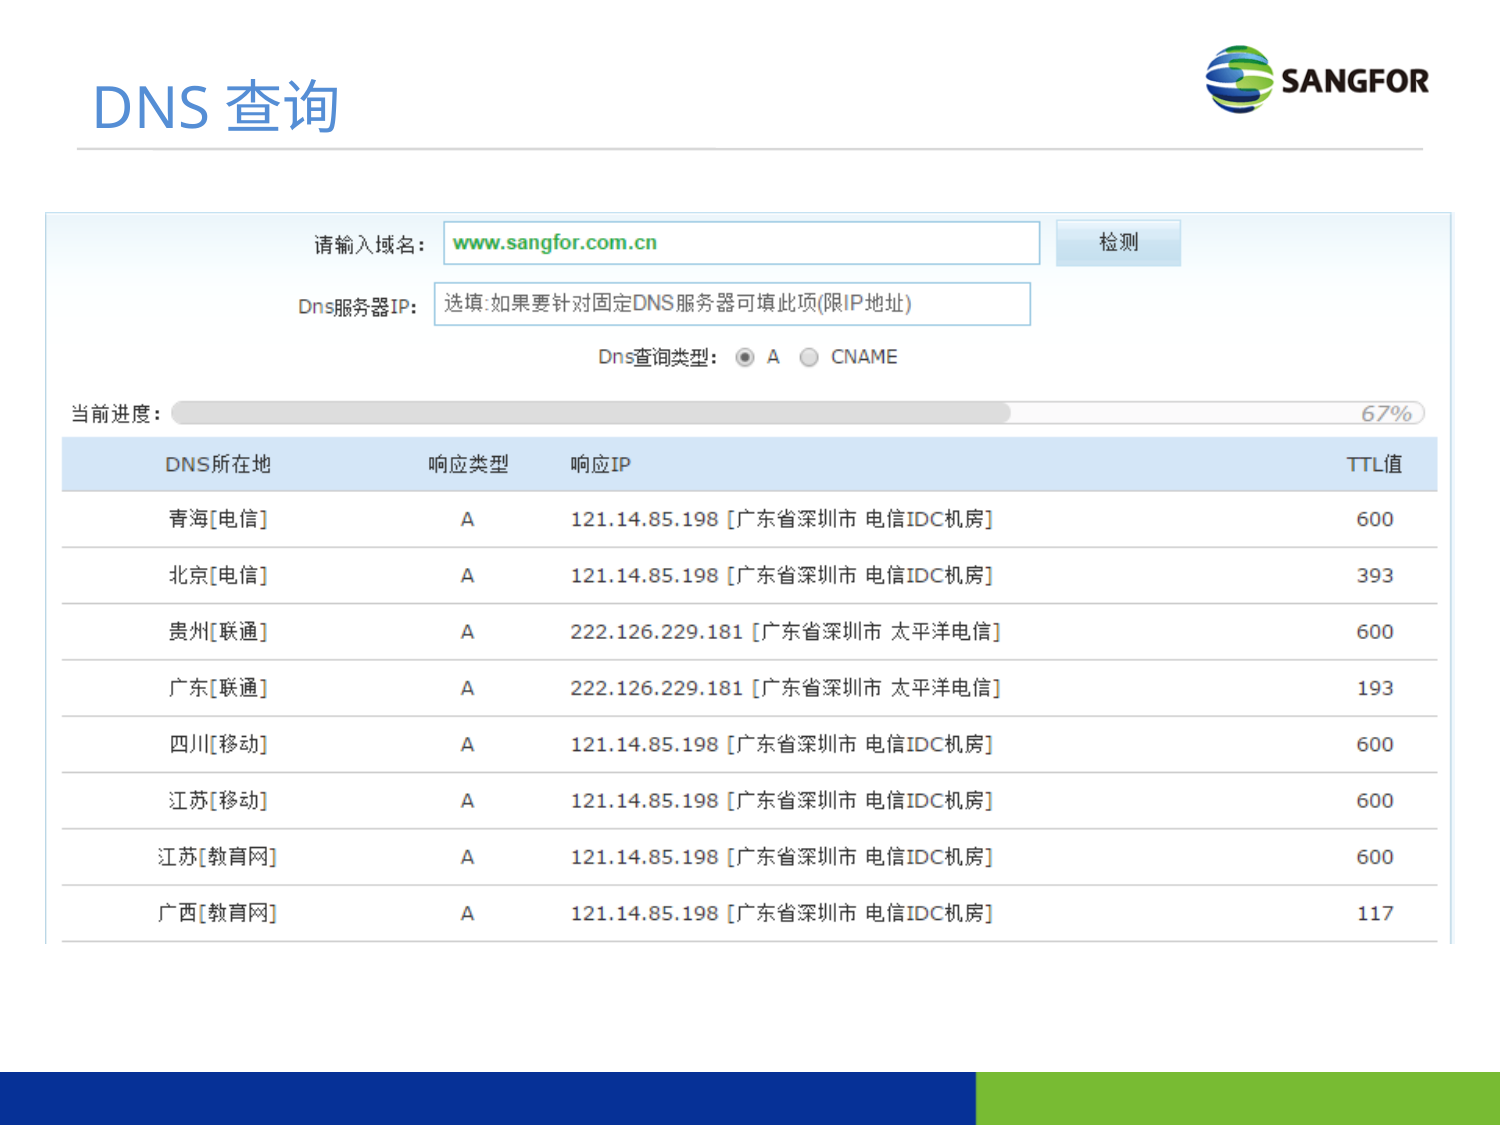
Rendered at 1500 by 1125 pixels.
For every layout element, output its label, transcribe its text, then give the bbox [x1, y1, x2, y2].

picture [45, 212, 1455, 945]
text_box DNS查询 [76, 63, 1172, 148]
picture [1198, 42, 1437, 119]
picture [0, 1069, 1500, 1125]
